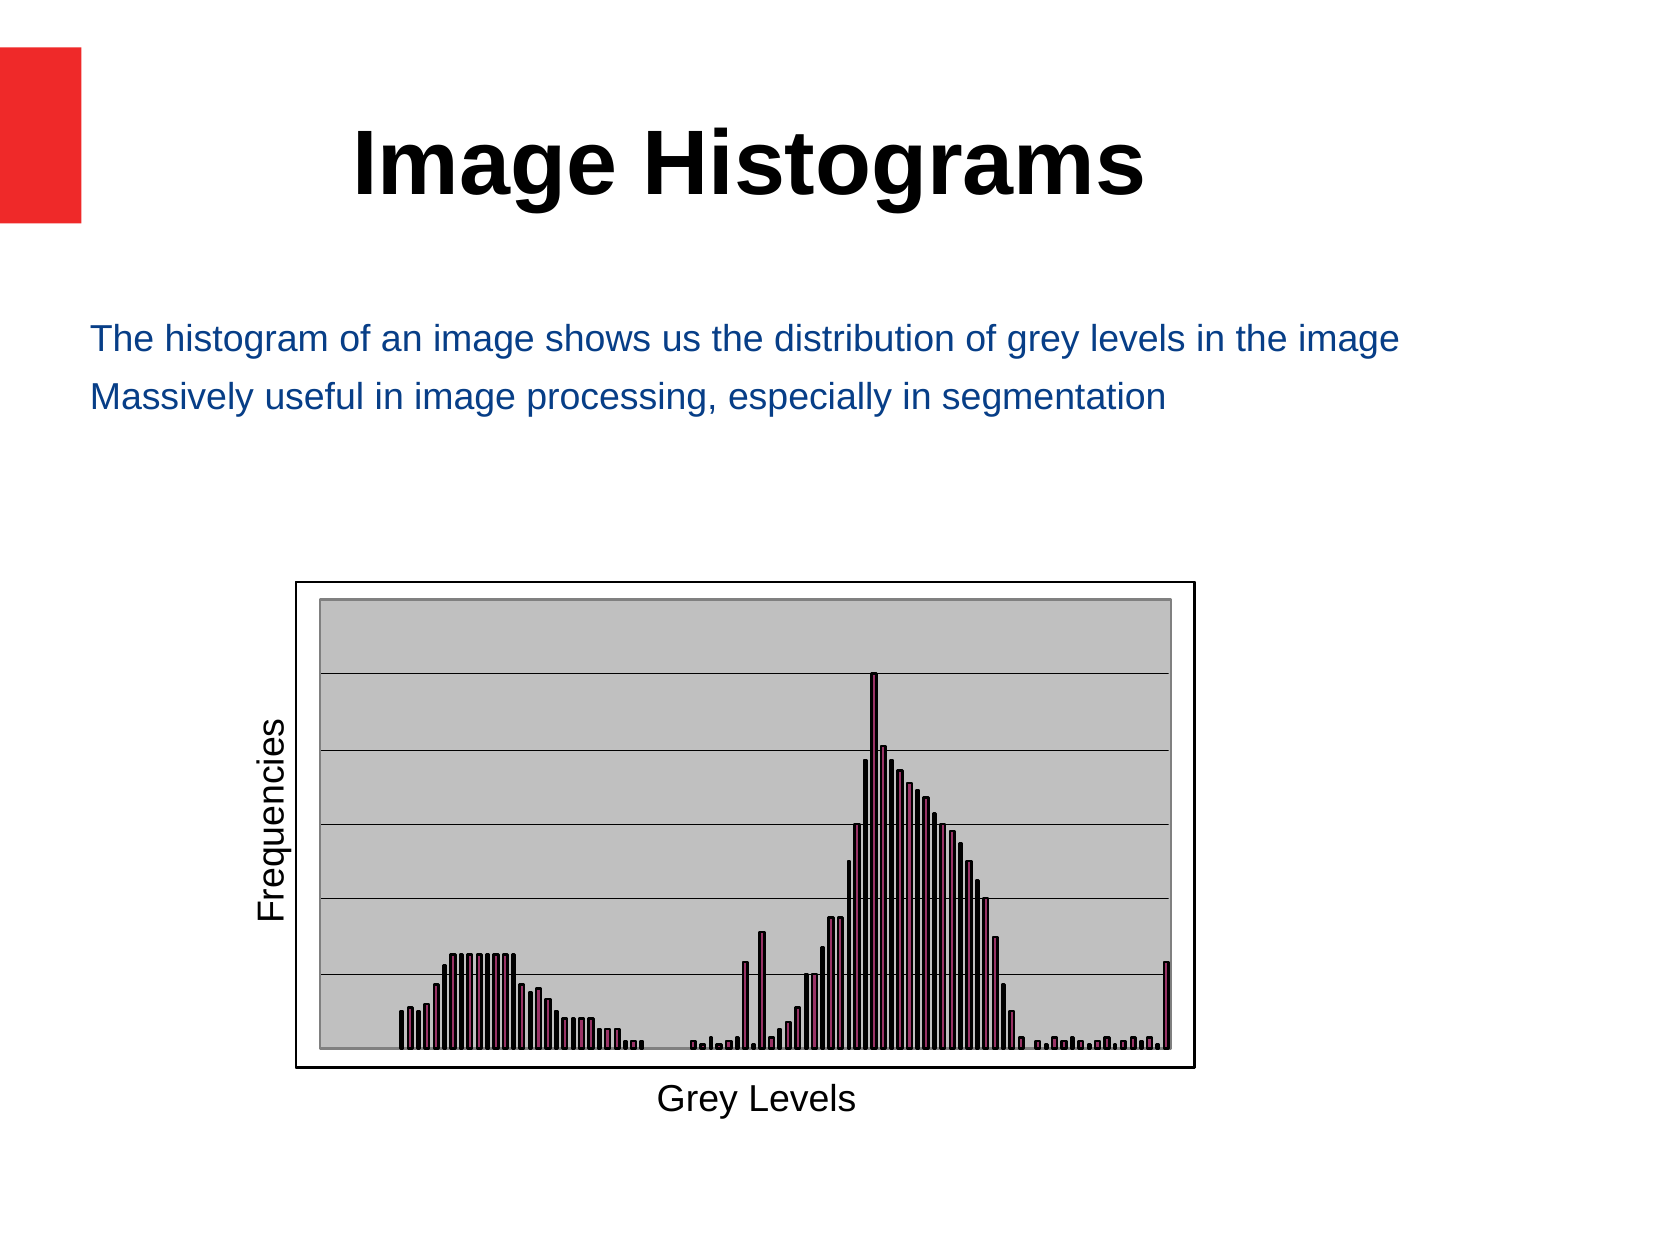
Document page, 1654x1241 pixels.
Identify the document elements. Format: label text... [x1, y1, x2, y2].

text_box The histogram of an image shows us the distribution of grey levels in the image Massively useful in image processing, especially in segmentation [74, 306, 1500, 1213]
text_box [238, 572, 1209, 1126]
text_box Image Histograms [74, 55, 1425, 261]
